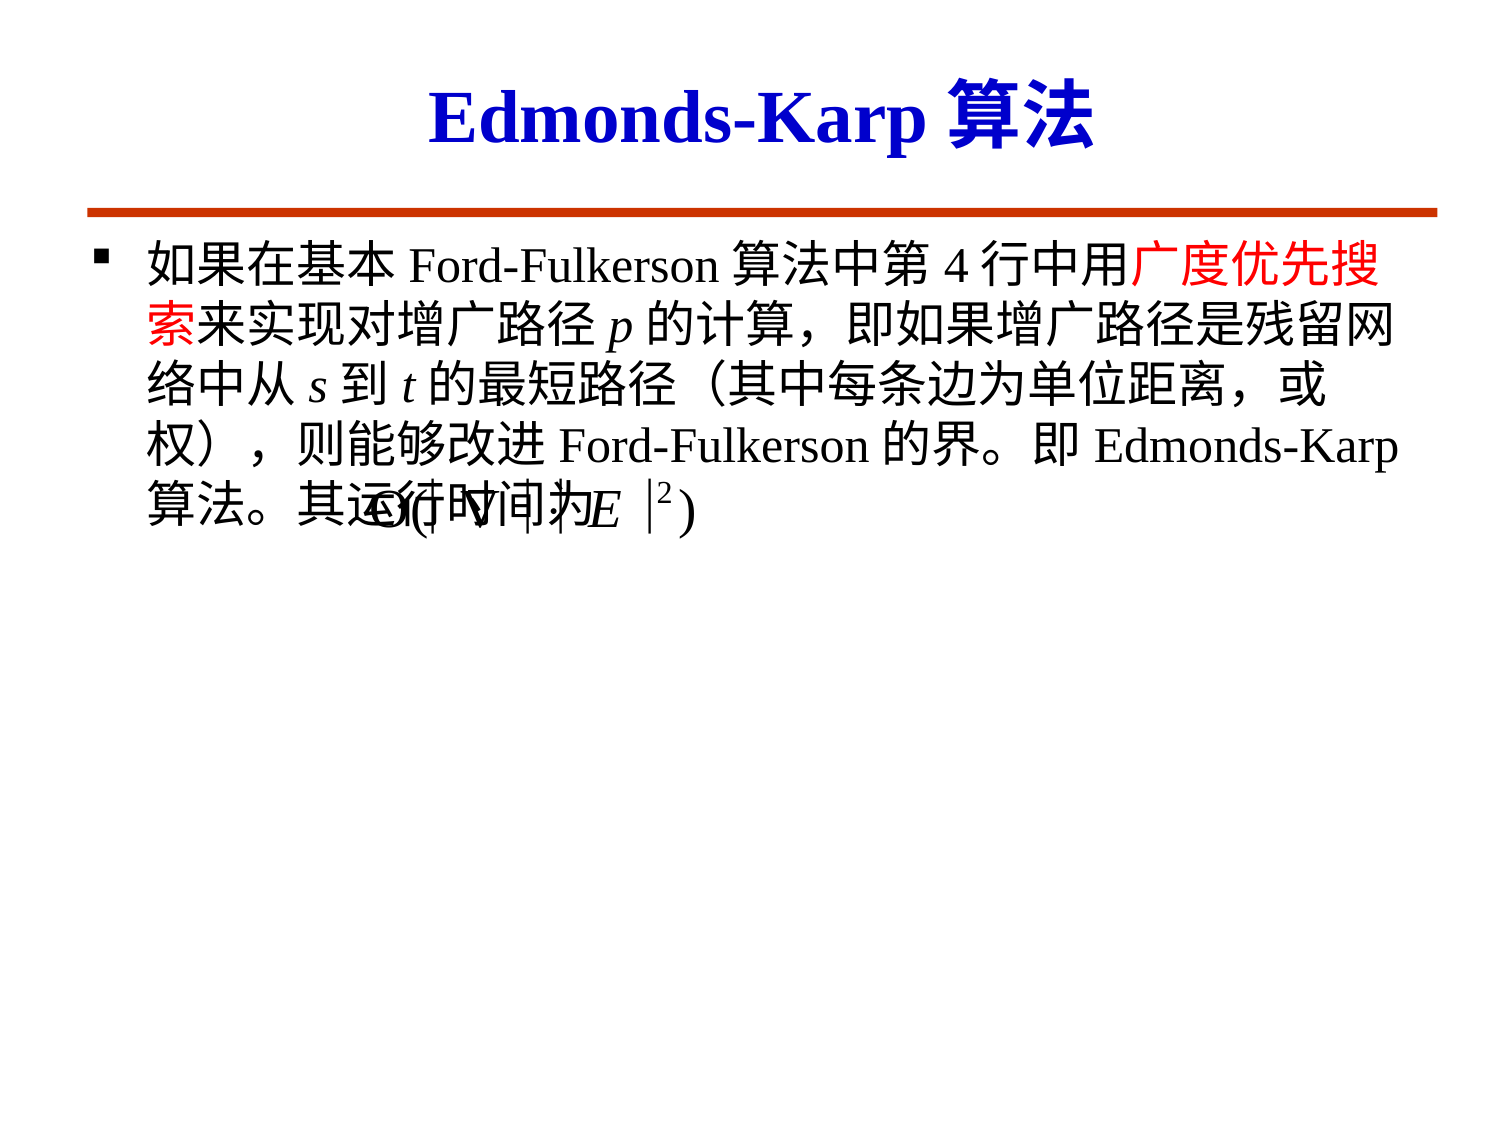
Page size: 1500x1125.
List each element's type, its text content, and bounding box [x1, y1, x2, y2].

list 如果在基本Ford-Fulkerson算法中第4行中用广度优先搜索来实现对增广路径p的计算，即如果增广路径是残留网络中从s到t的最短路径（其中每条边为单位距离，或权），则能够改进Ford-Fulkerson的界。即Edmonds-Karp算法。其运行时间为 [75, 224, 1438, 1088]
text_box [362, 467, 708, 551]
title Edmonds-Karp算法 [125, 37, 1400, 188]
